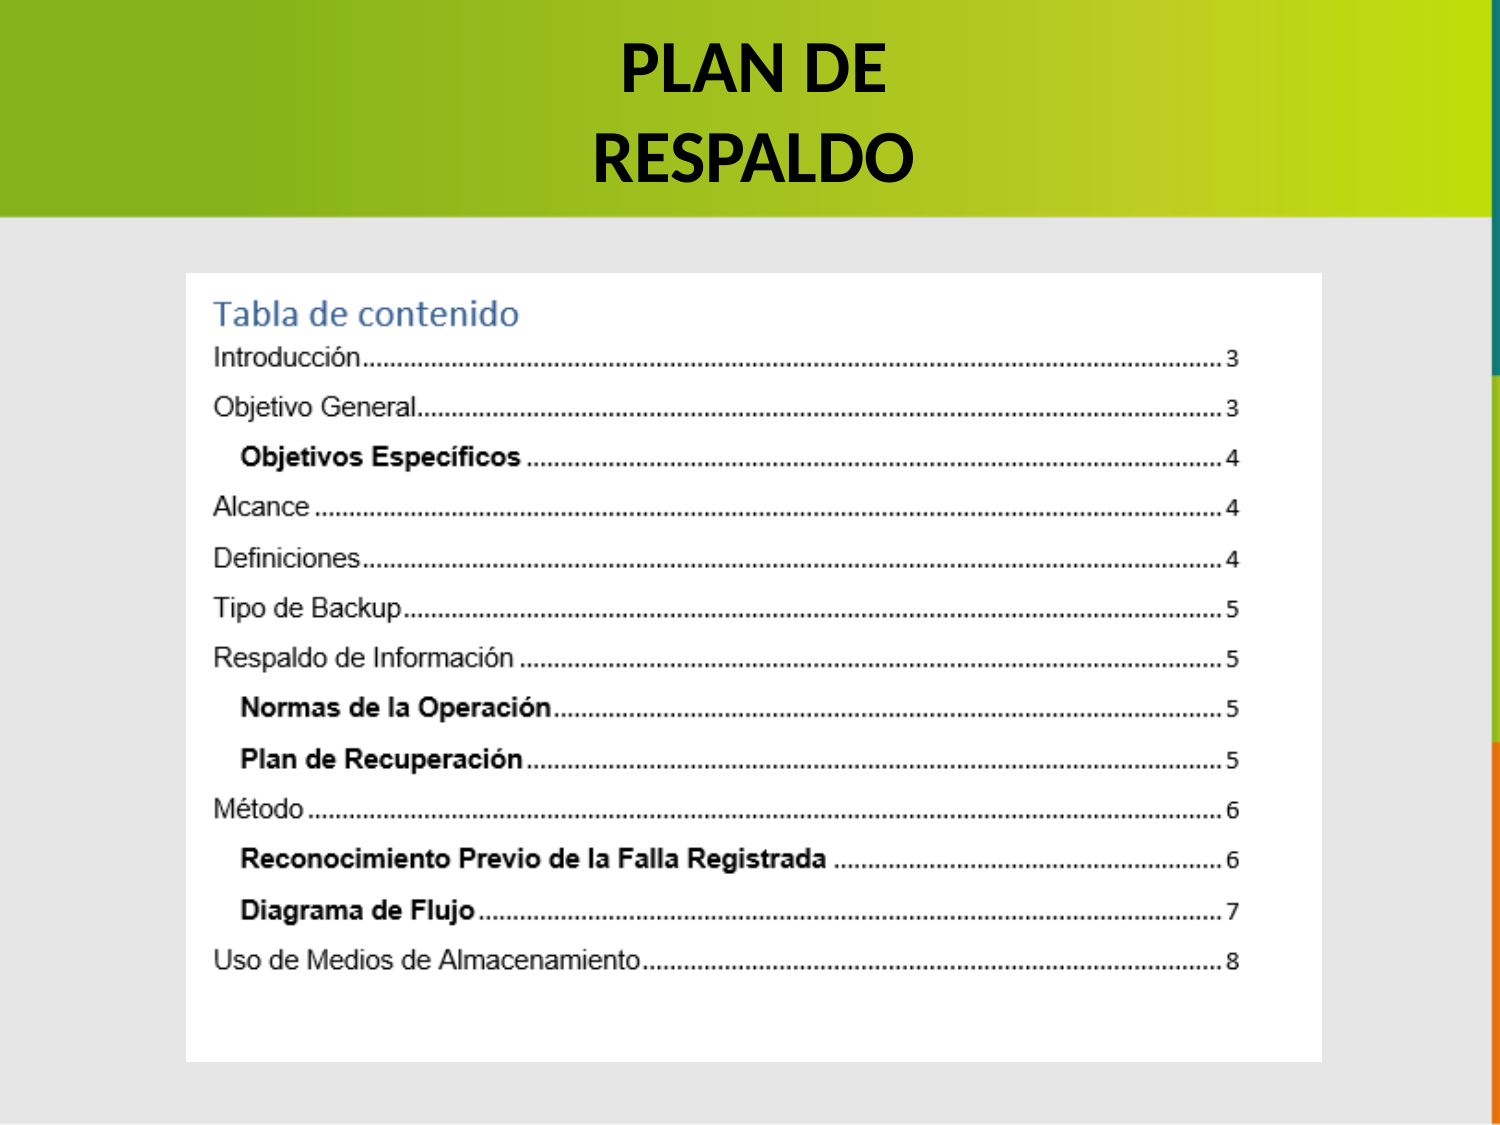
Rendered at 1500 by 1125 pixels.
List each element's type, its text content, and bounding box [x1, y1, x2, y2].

text_box PLAN DE RESPALDO [440, 20, 1068, 195]
picture [0, 0, 1500, 1125]
